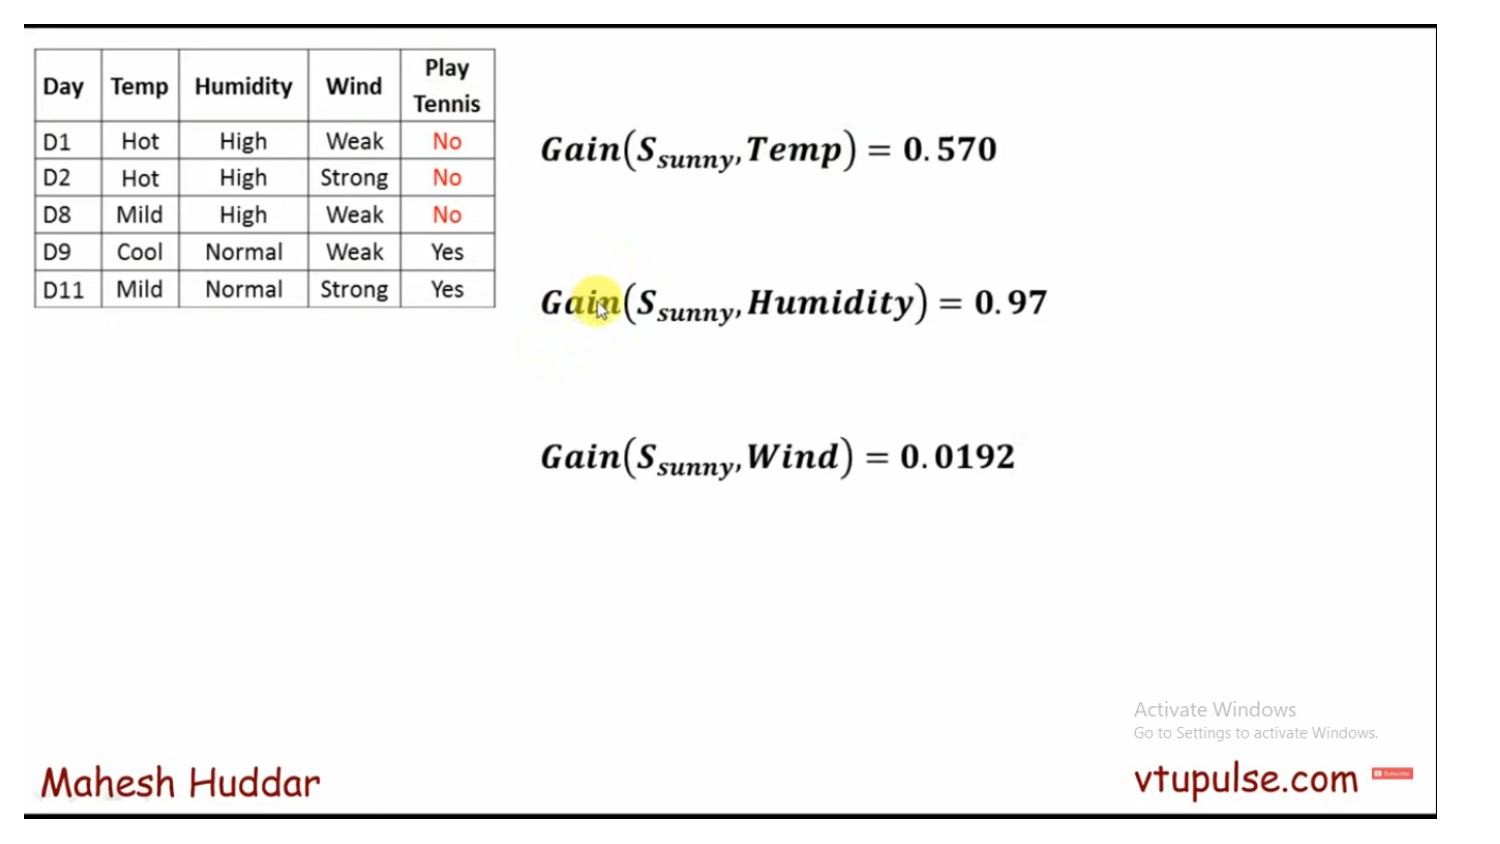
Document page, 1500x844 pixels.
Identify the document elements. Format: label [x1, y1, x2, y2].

picture [24, 24, 1437, 819]
